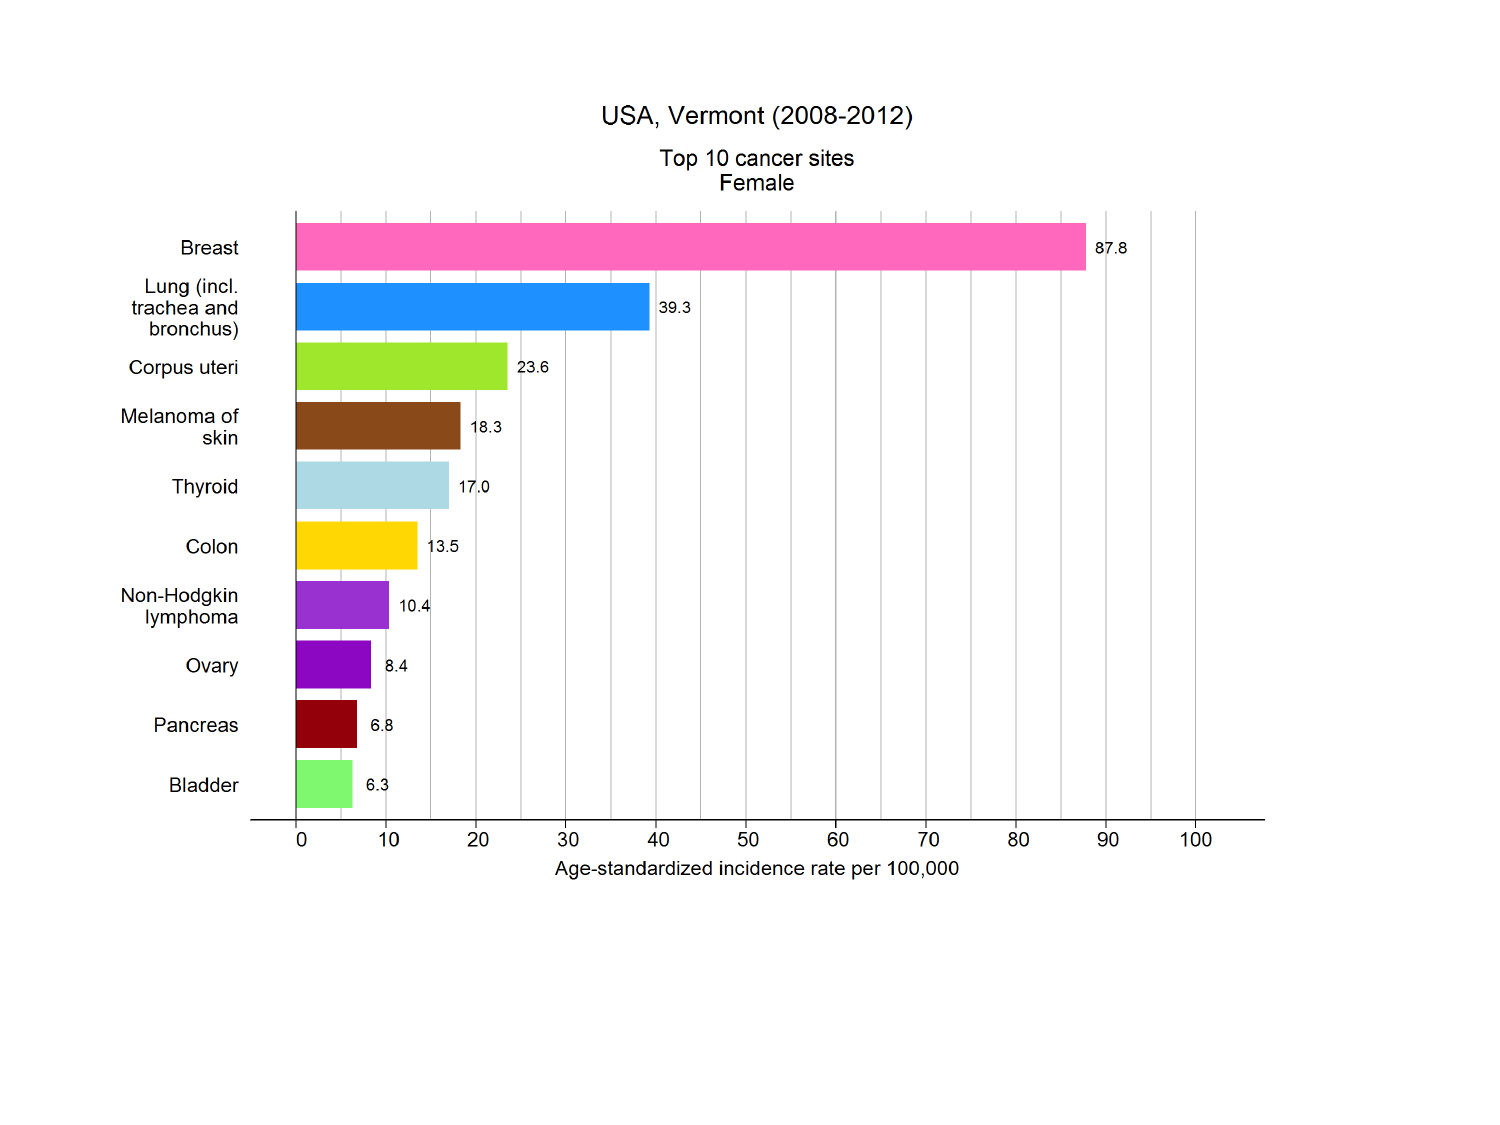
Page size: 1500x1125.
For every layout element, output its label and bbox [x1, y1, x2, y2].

list [91, 67, 1293, 917]
